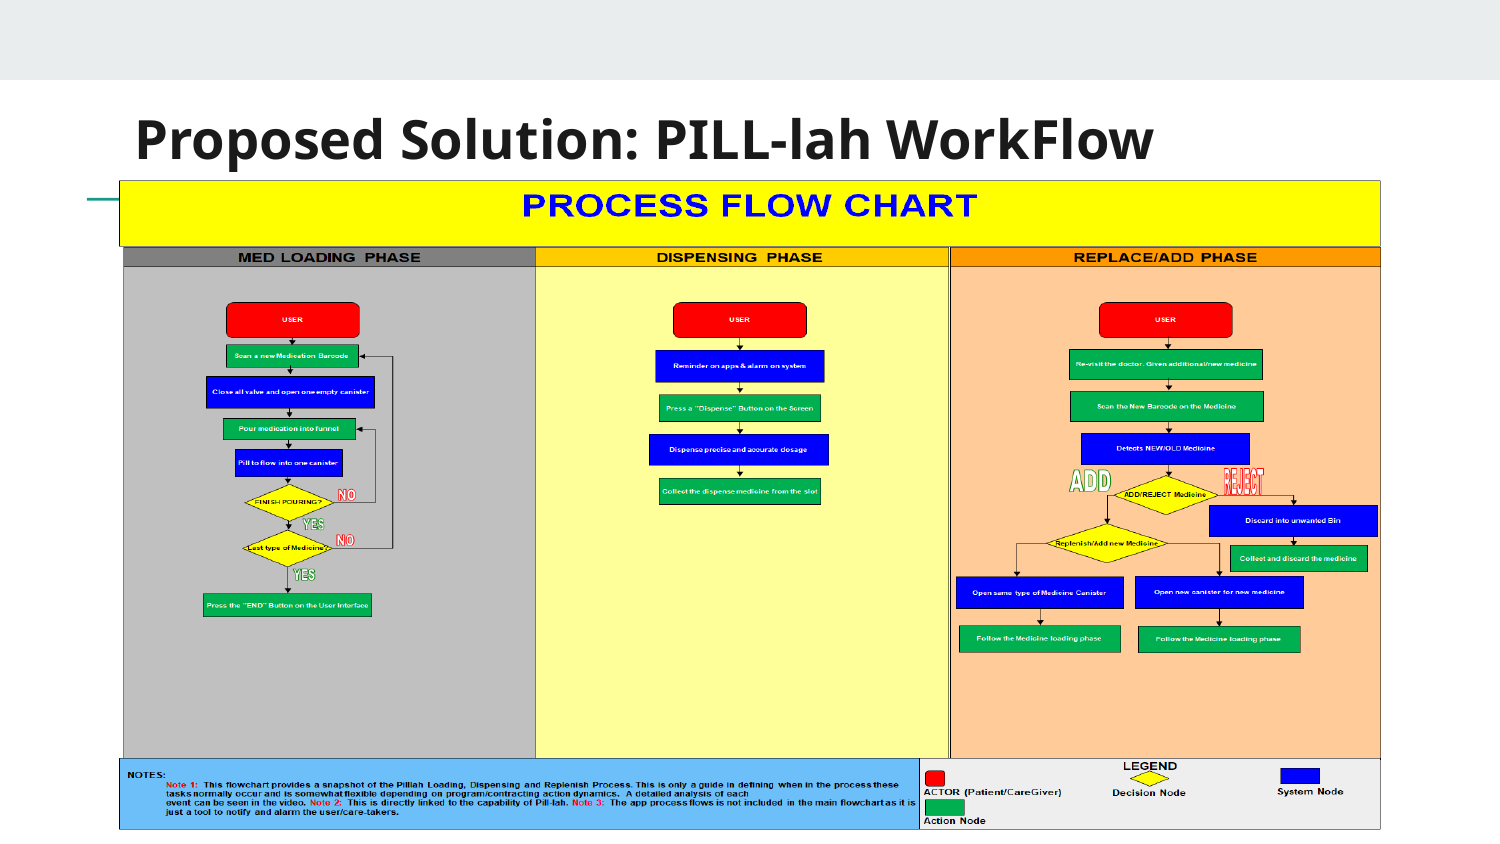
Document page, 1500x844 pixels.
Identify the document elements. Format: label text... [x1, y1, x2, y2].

title Proposed Solution: PILL-lah WorkFlow [119, 90, 1381, 177]
picture [119, 177, 1381, 832]
